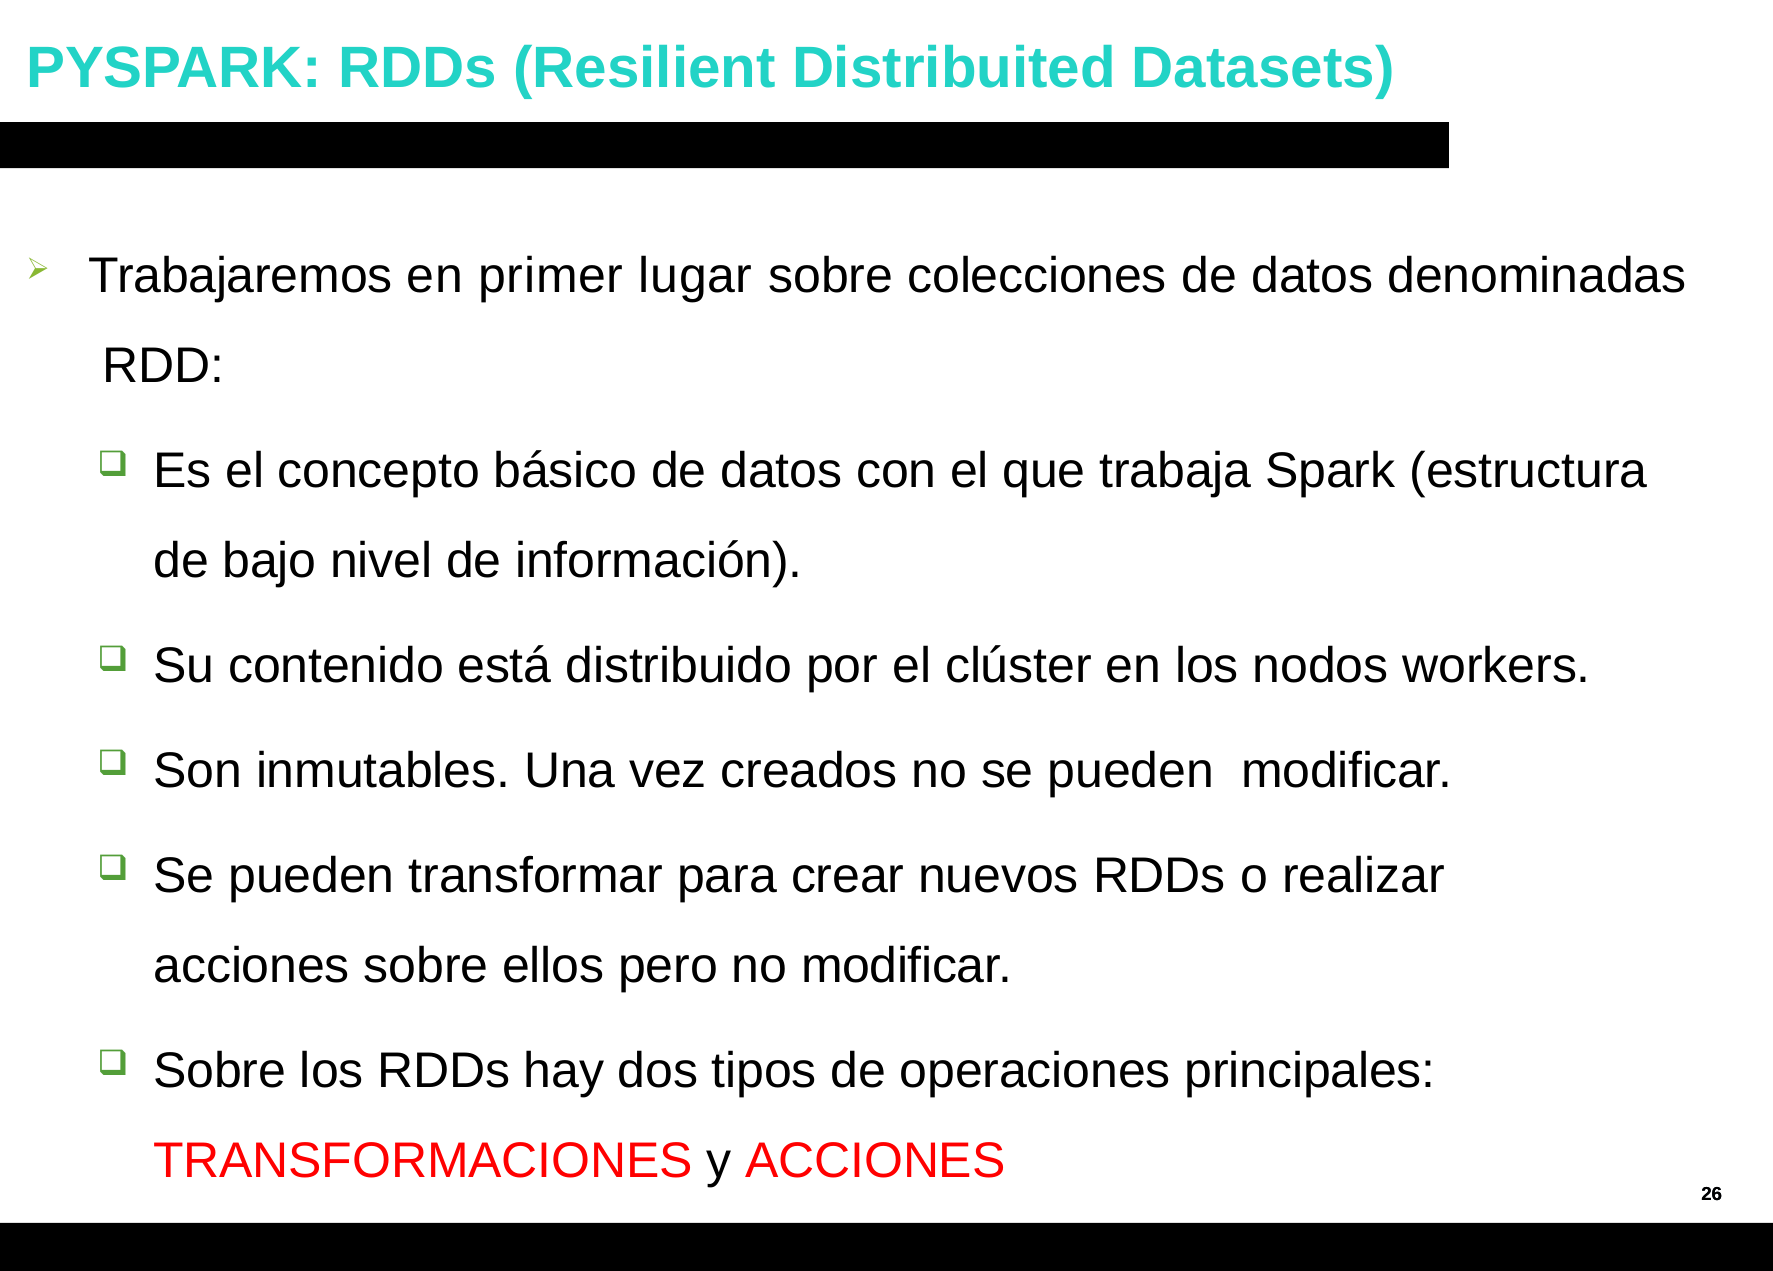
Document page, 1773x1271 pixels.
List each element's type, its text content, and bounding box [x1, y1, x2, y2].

text_box Trabajaremos en primer lugar sobre colecciones de datos denominadas RDD: Es el concepto básico de datos con el que trabaja Spark (estructura de bajo nivel de información). Su contenido está distribuido por el clúster en los nodos workers. Son inmutables. Una vez creados no se pueden modificar. Se pueden transformar para crear nuevos RDDs o realizar acciones sobre ellos pero no modificar. Sobre los RDDs hay dos tipos de operaciones principales: TRANSFORMACIONES y ACCIONES [23, 210, 1699, 1188]
text_box 26 [1686, 1162, 1756, 1223]
title PYSPARK: RDDs (Resilient Distribuited Datasets) [11, 22, 1449, 120]
text_box [0, 120, 1451, 170]
text_box [348, 0, 499, 98]
